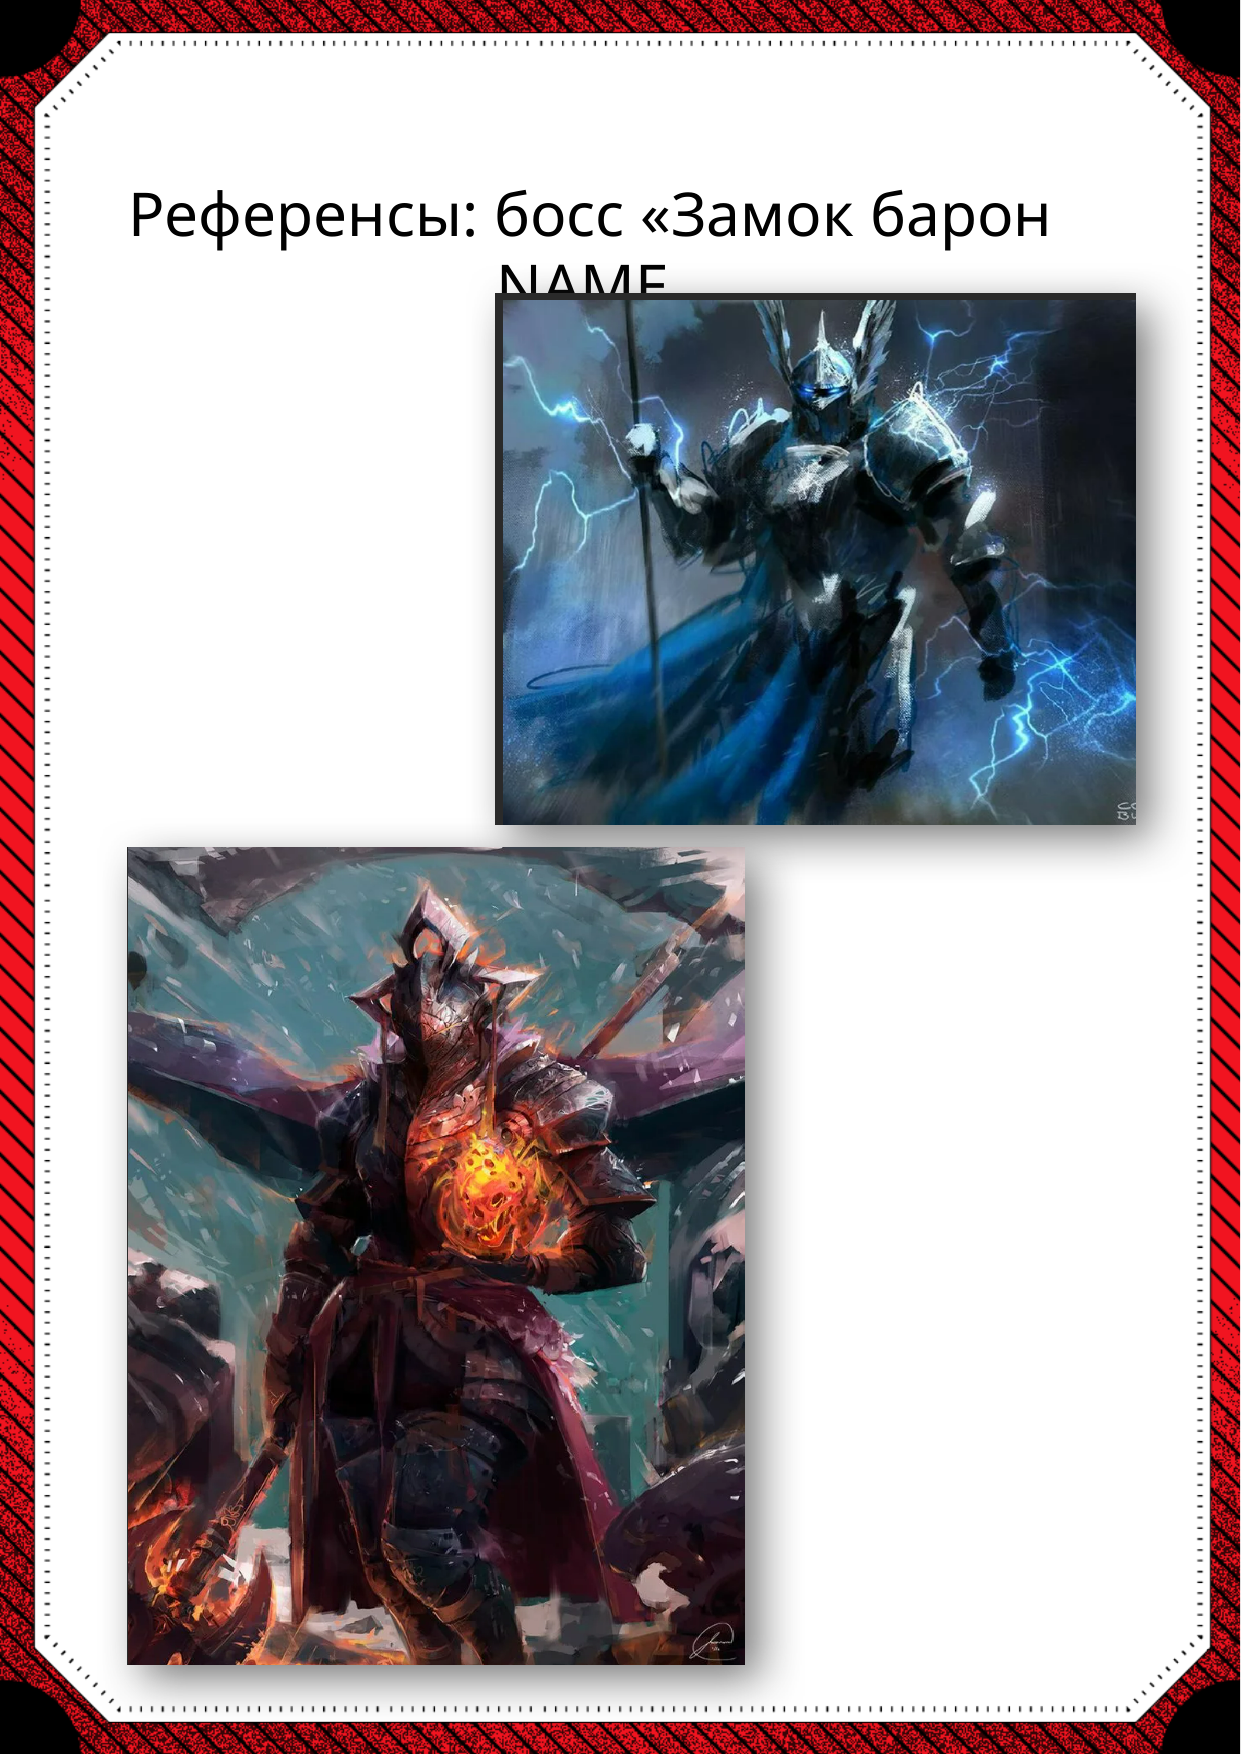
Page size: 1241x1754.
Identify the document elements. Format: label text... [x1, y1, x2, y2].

title Референсы: босс «Замок барон NAME [21, 160, 1160, 270]
picture [0, 0, 1241, 1754]
